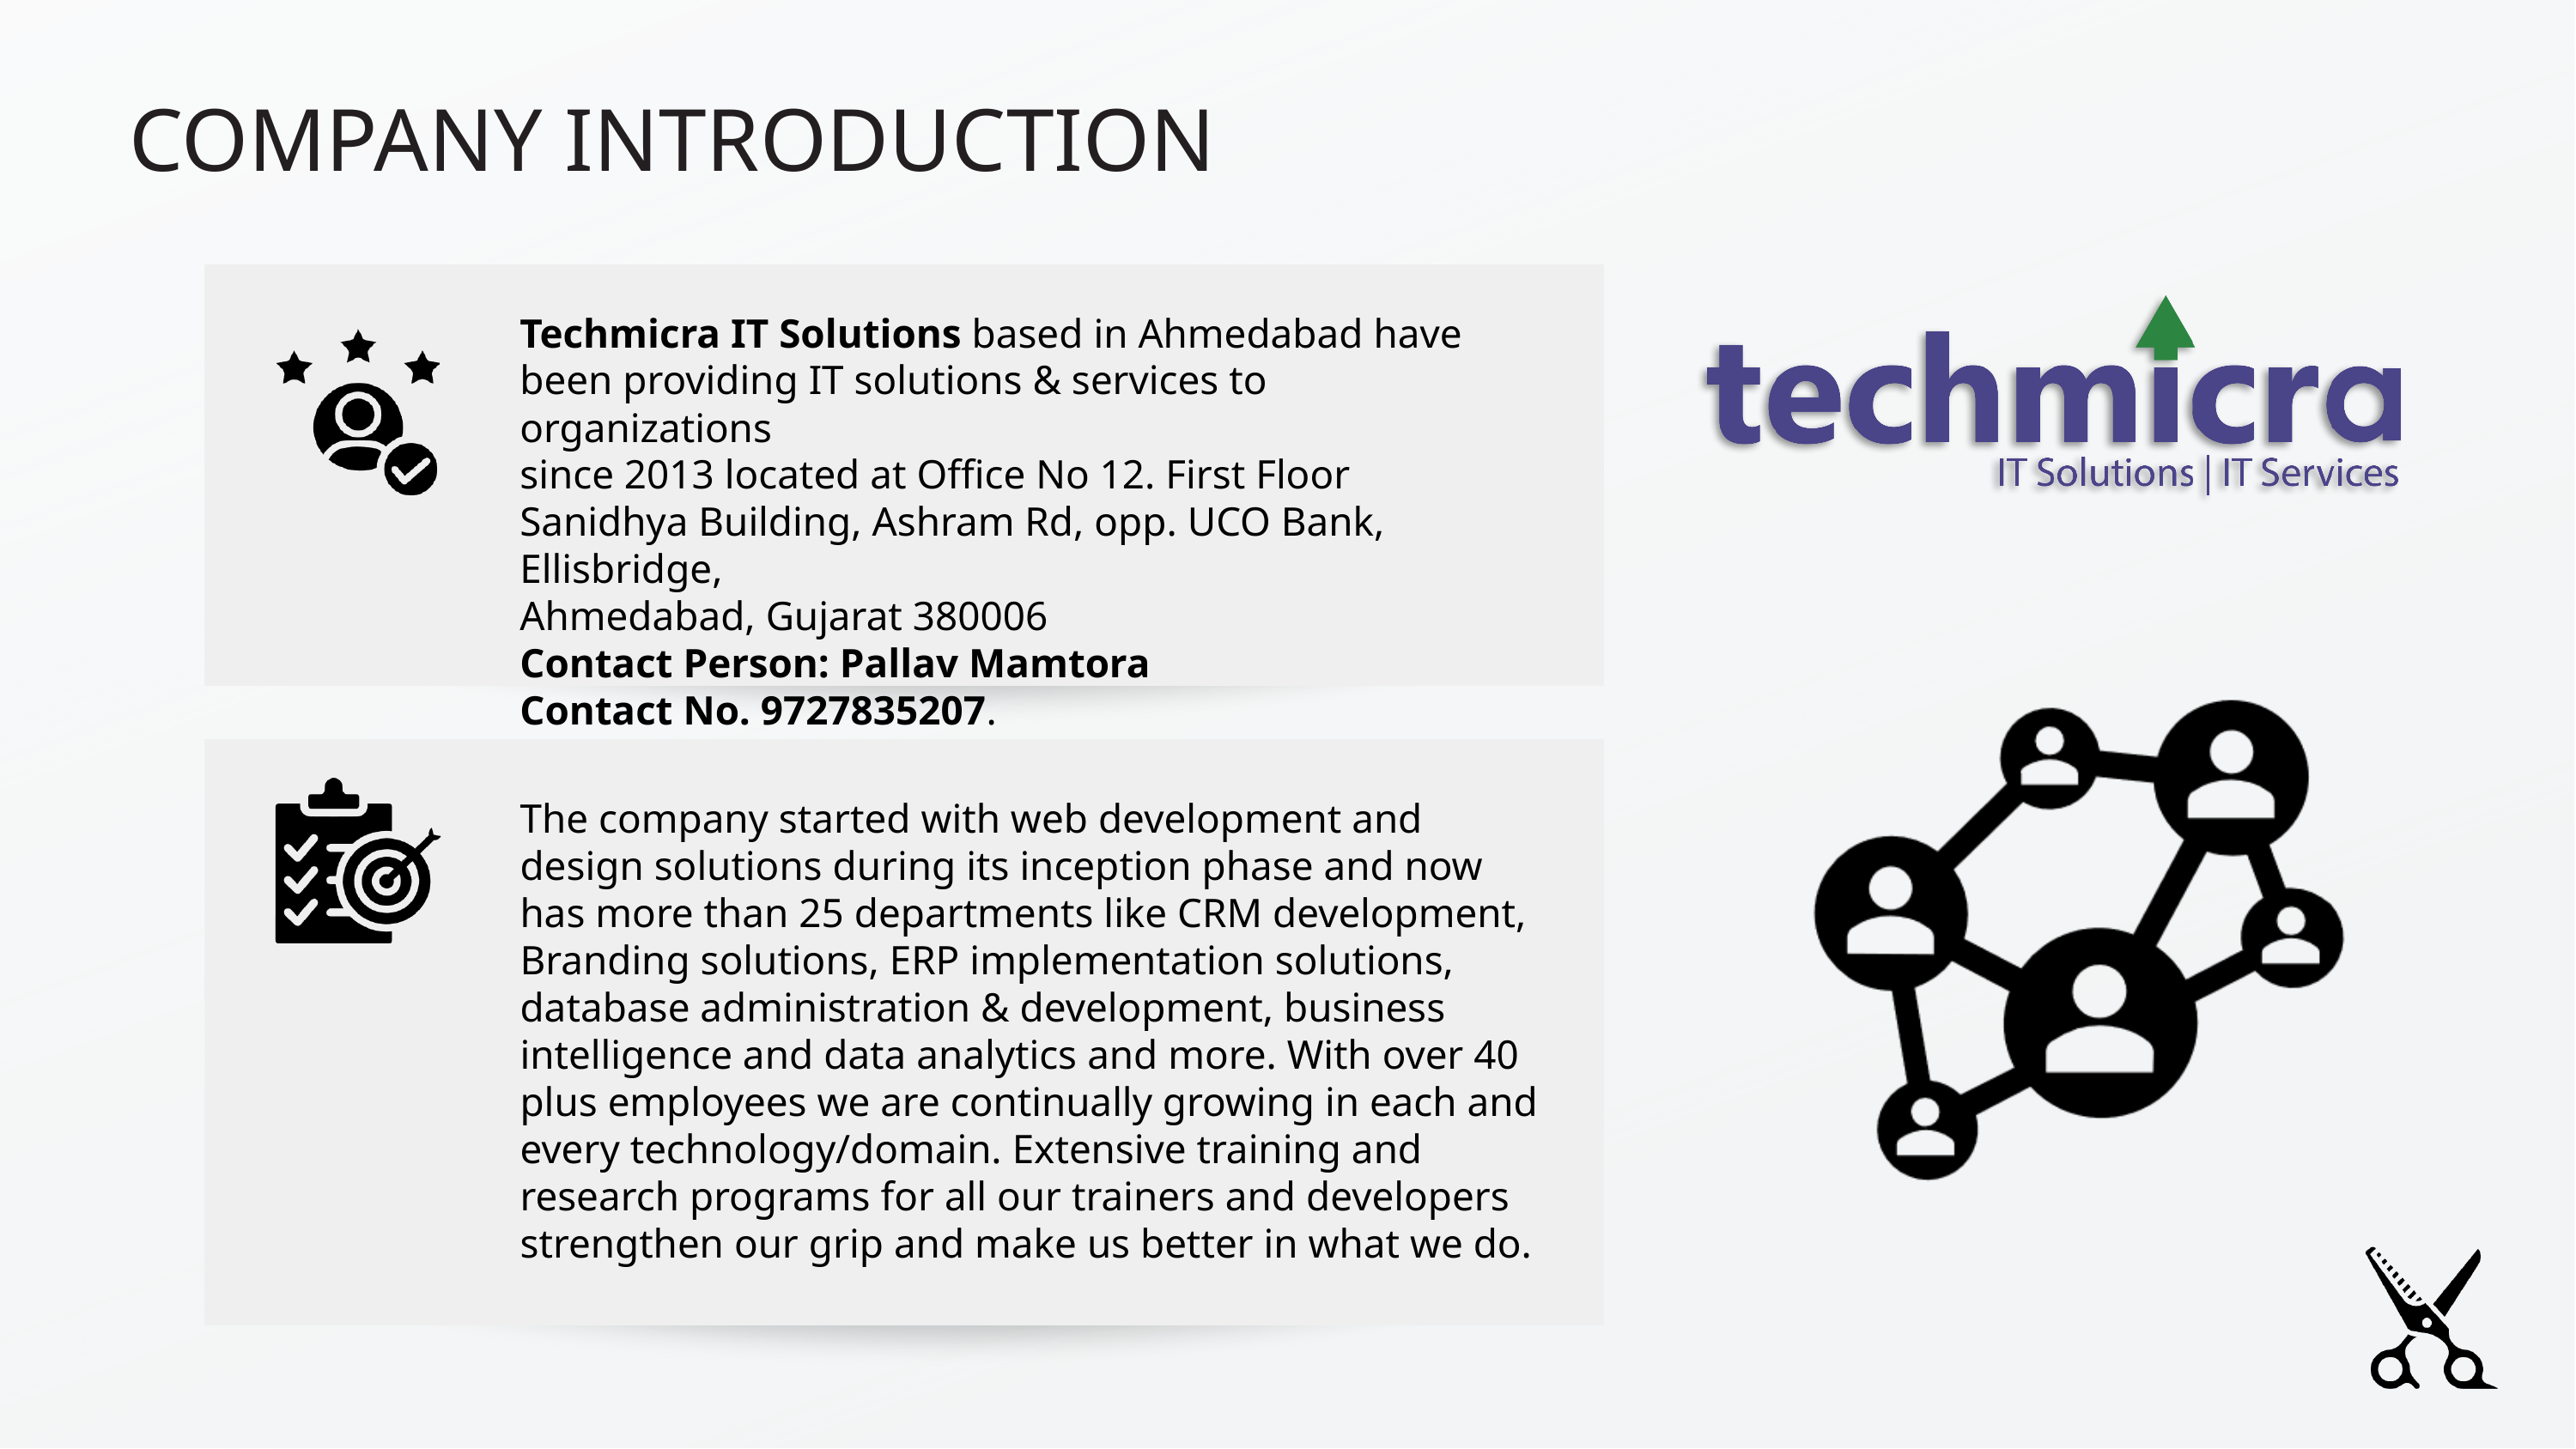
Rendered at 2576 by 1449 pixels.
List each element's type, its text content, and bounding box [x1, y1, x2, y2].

picture [1777, 646, 2505, 1396]
text_box [0, 0, 2575, 1448]
text_box COMPANY INTRODUCTION [128, 85, 1377, 189]
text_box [204, 264, 1605, 724]
picture [1707, 294, 2401, 496]
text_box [204, 724, 1605, 1364]
